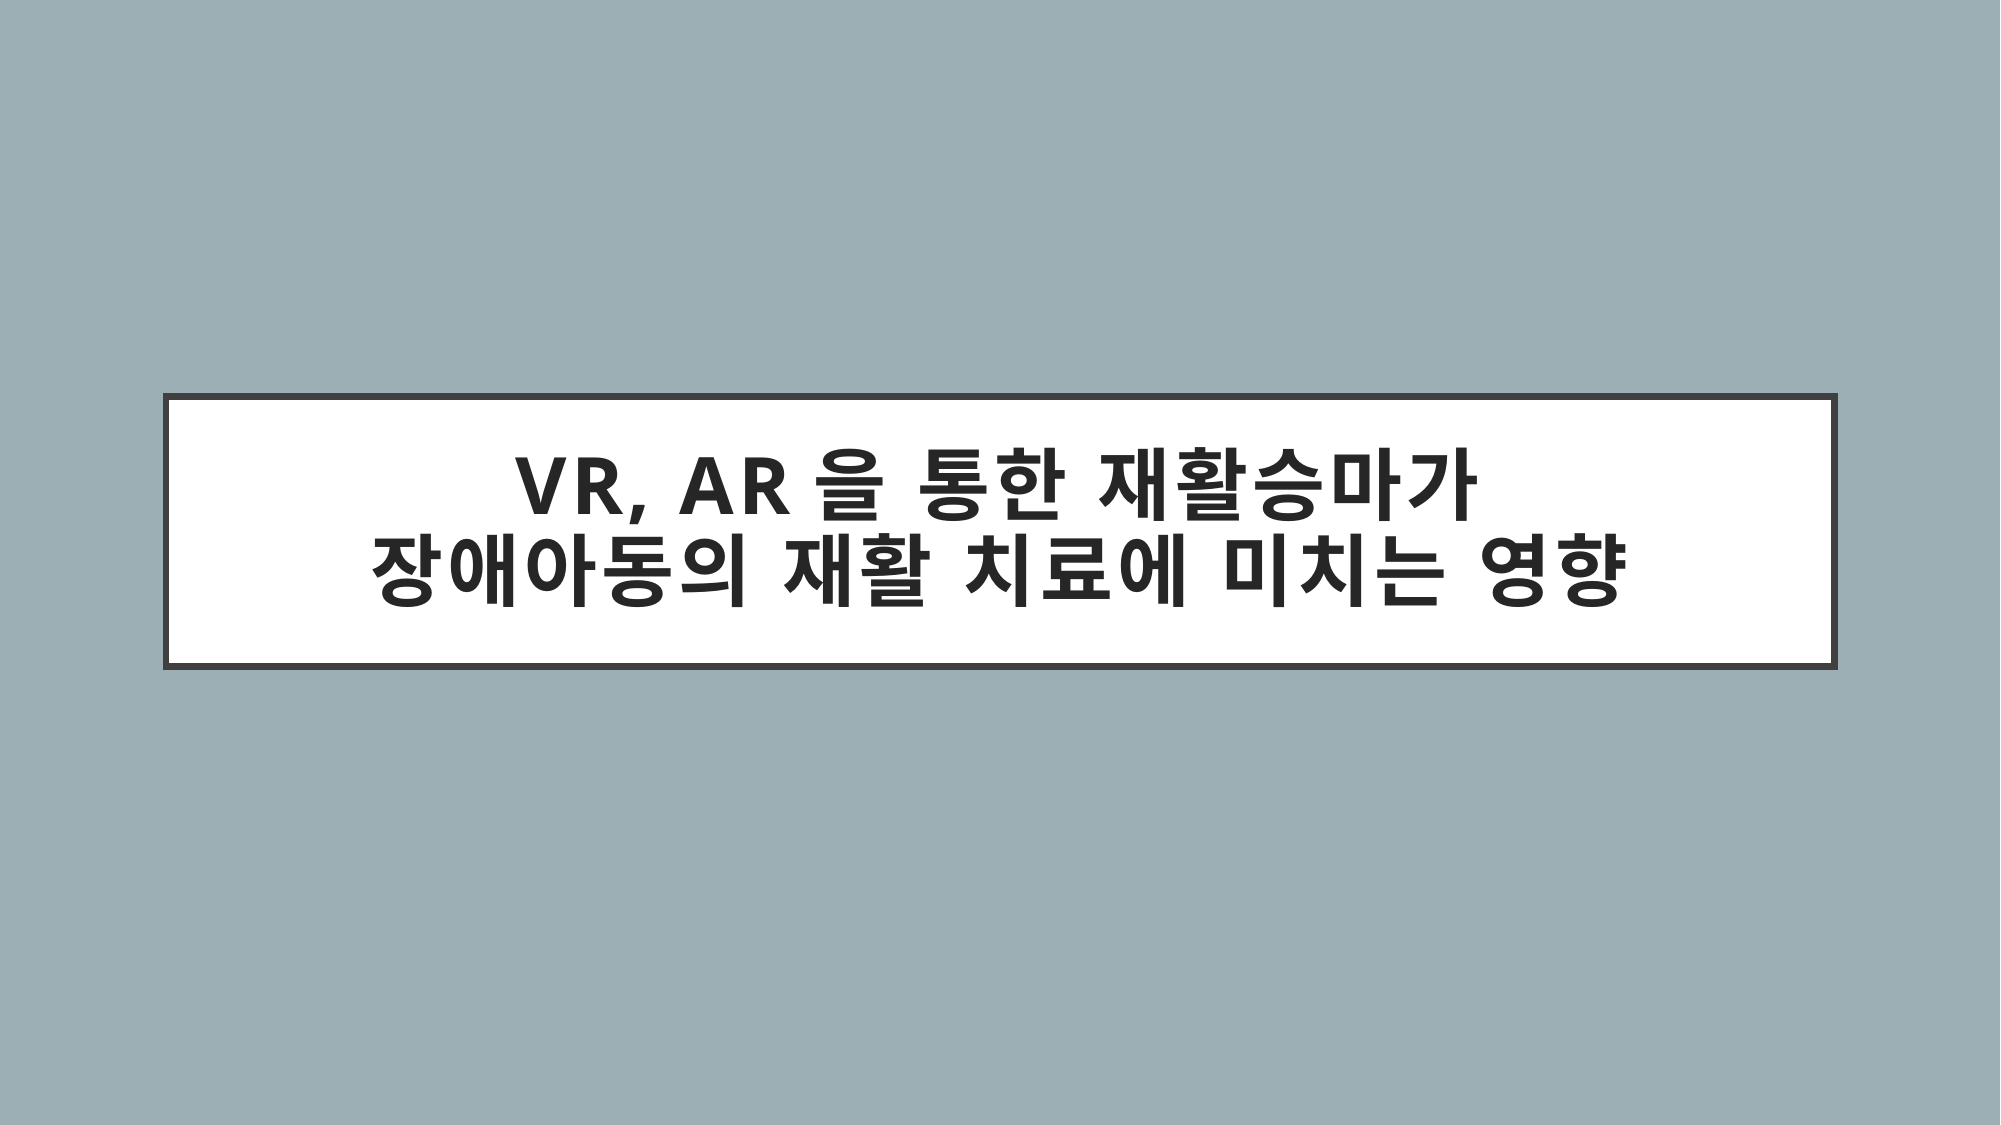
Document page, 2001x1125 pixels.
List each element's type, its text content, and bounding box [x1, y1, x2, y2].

title VR, AR을 통한 재활승마가 장애아동의 재활 치료에 미치는 영향 [163, 393, 1838, 670]
